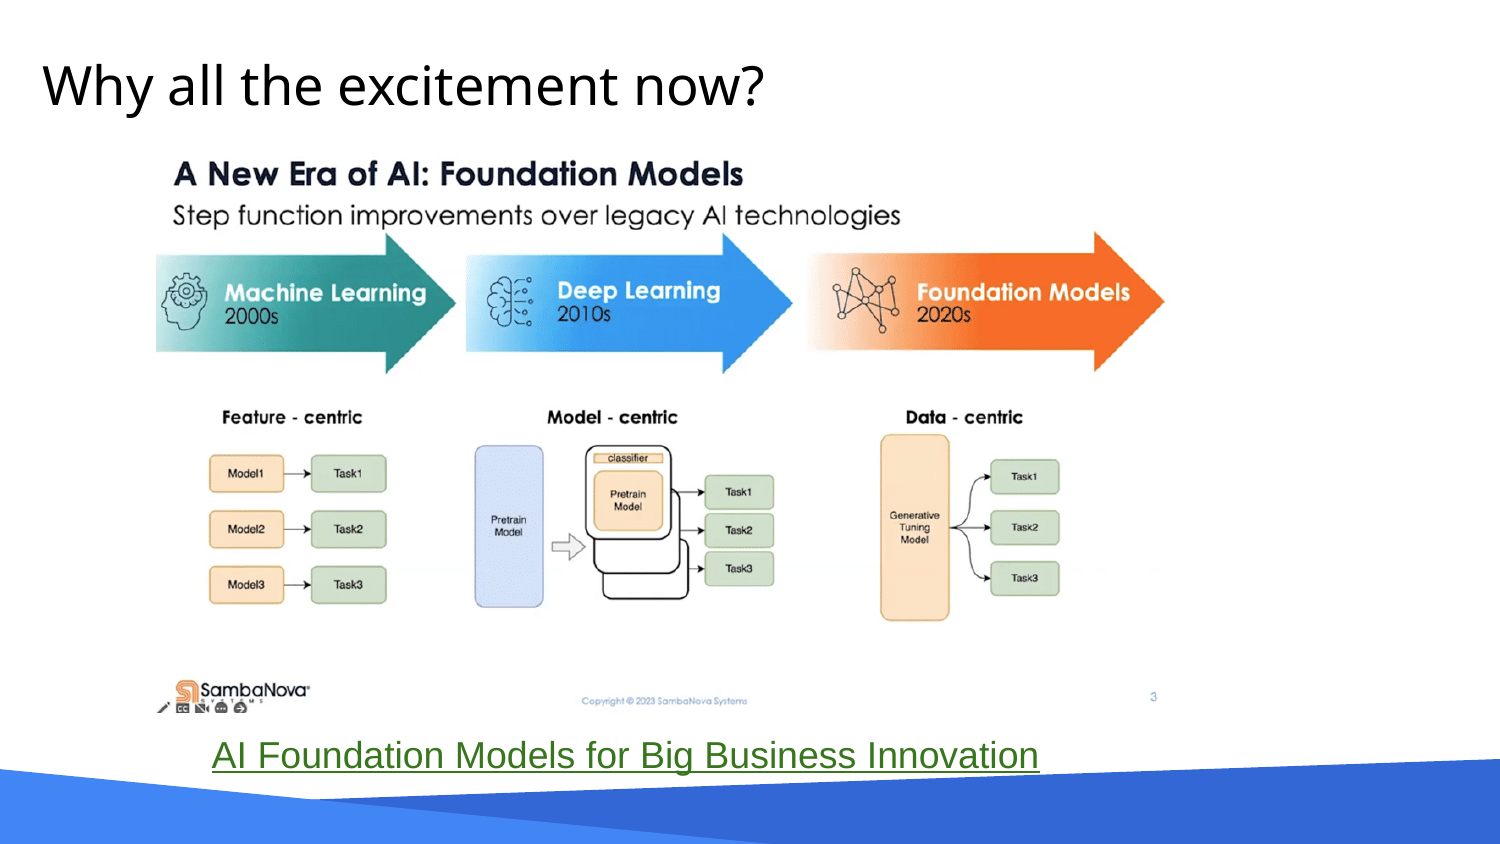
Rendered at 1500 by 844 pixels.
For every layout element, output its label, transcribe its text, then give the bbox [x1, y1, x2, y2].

title Why all the excitement now? [27, 35, 1113, 139]
picture [156, 141, 1173, 713]
text_box AI Foundation Models for Big Business Innovation [196, 721, 1070, 792]
